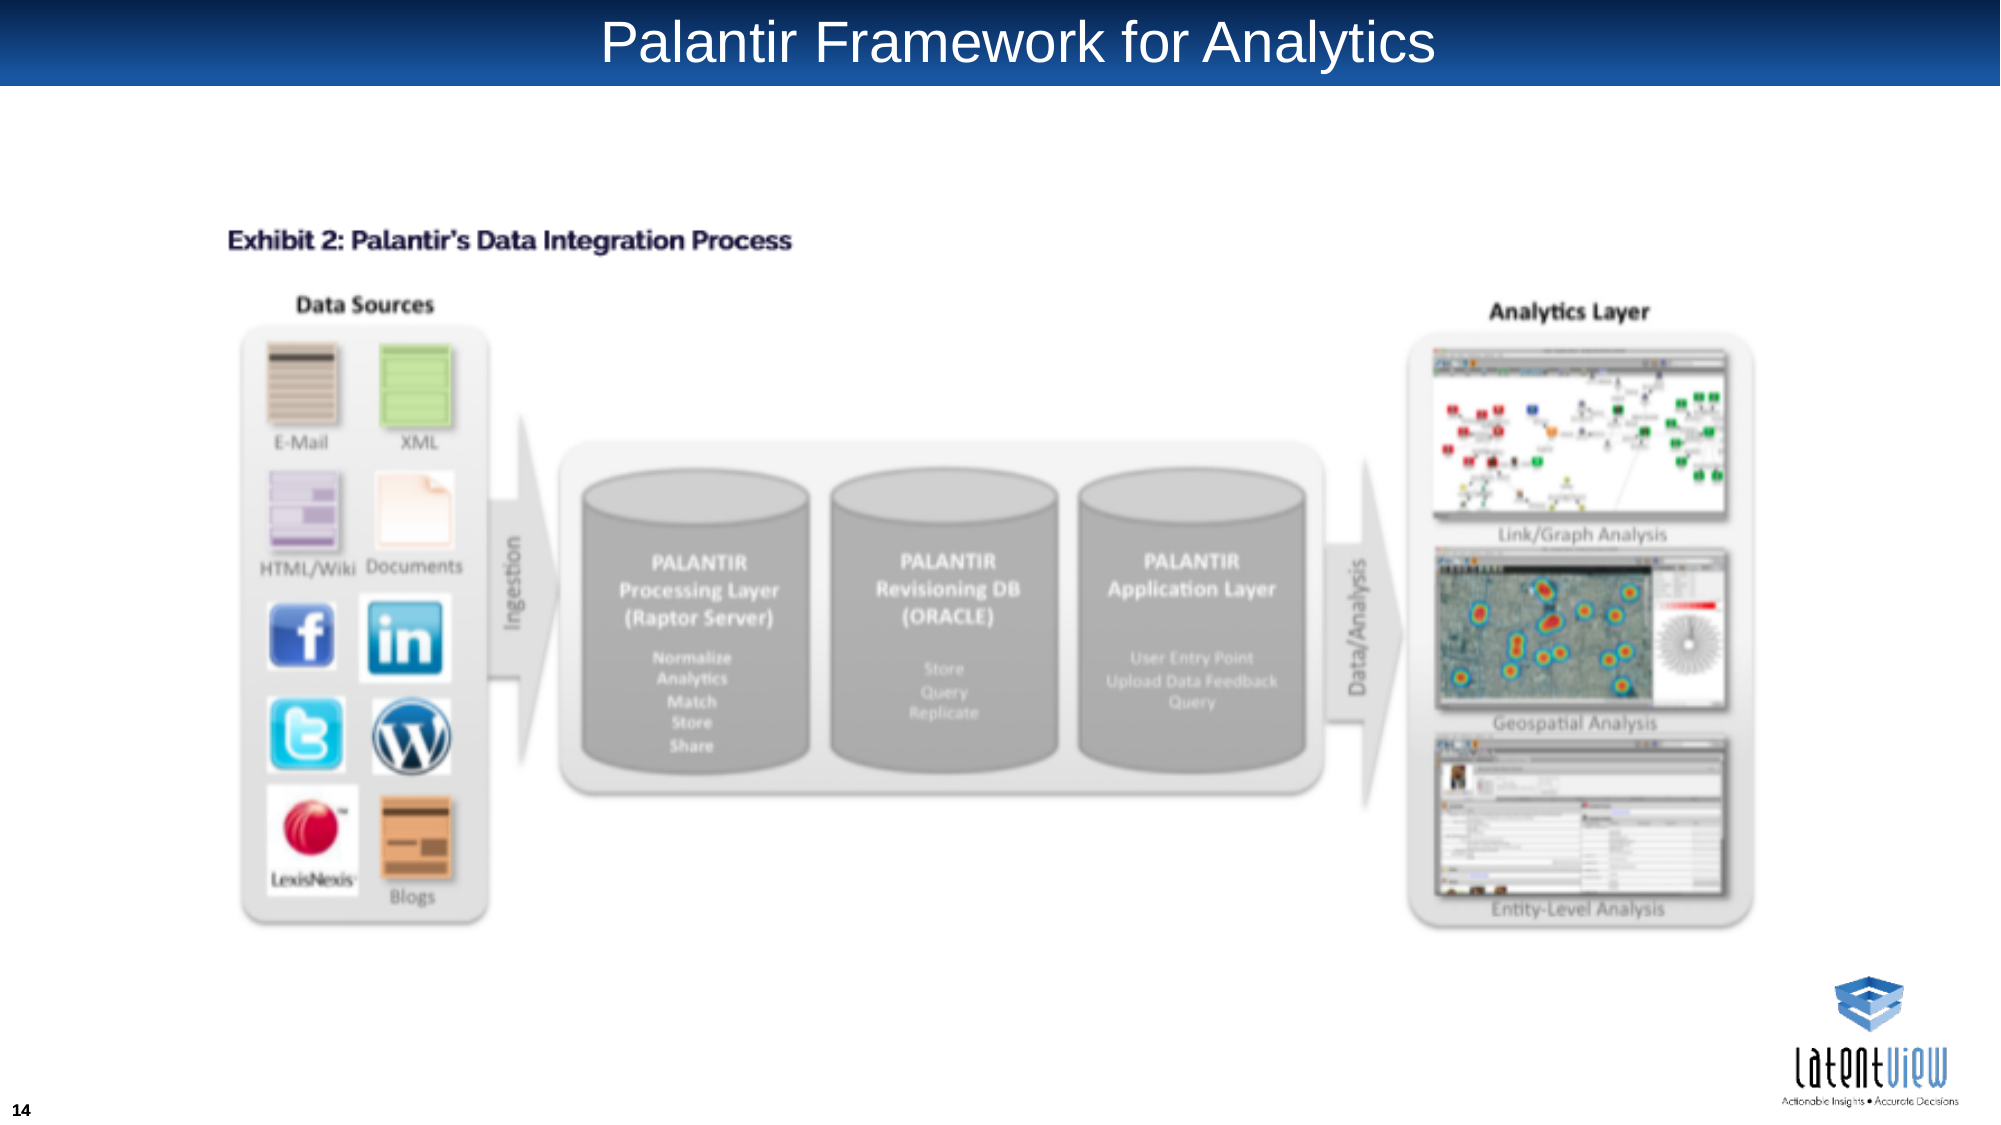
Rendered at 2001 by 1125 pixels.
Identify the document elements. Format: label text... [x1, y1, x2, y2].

title Palantir Framework for Analytics [98, 9, 1940, 77]
picture [205, 202, 1988, 1125]
